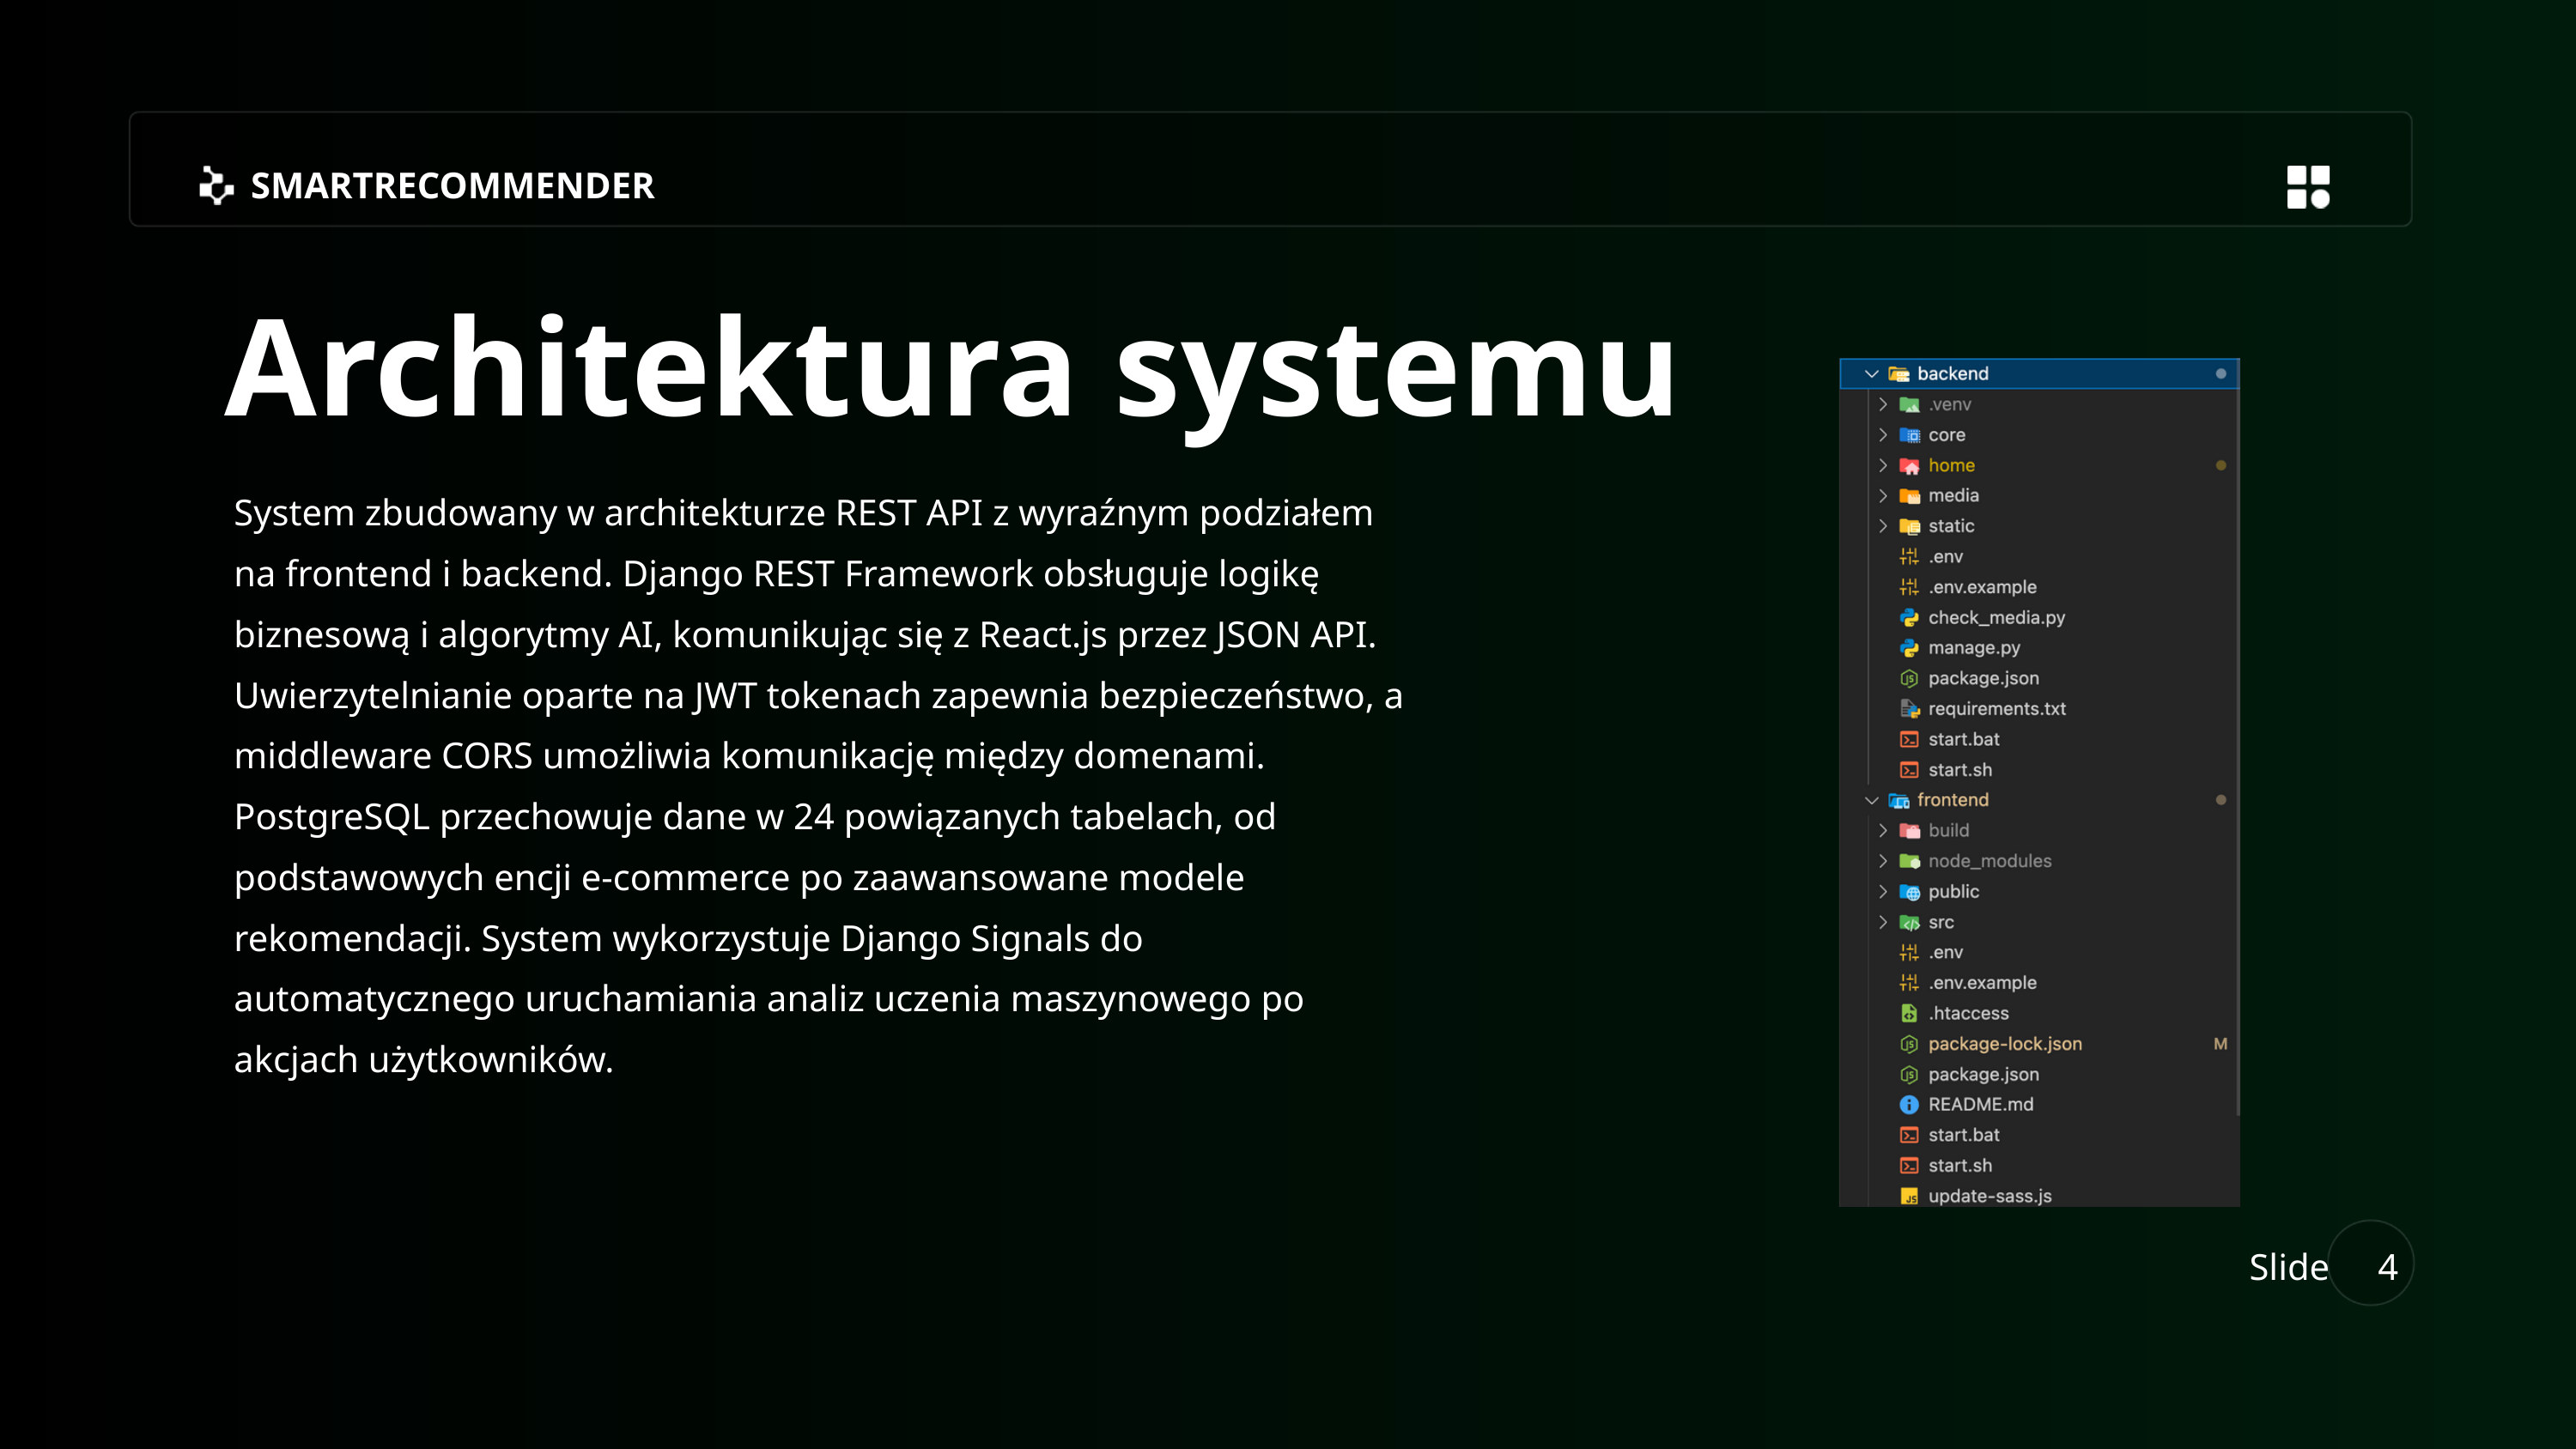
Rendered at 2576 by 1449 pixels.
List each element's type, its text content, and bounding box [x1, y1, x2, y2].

text_box [2326, 1180, 2451, 1343]
text_box [2287, 166, 2330, 209]
text_box Architektura systemu [224, 299, 1801, 443]
text_box [199, 166, 234, 205]
text_box Slide [2150, 1226, 2330, 1288]
text_box System zbudowany w architekturze REST API z wyraźnym podziałem na frontend i backend. Django REST Framework obsługuje logikę biznesową i algorytmy AI, komunikując się z React.js przez JSON API. Uwierzytelnianie oparte na JWT tokenach zapewnia bezpieczeństwo, a middleware CORS umożliwia komunikację między domenami. PostgreSQL przechowuje dane w 24 powiązanych tabelach, od podstawowych encji e-commerce po zaawansowane modele rekomendacji. System wykorzystuje Django Signals do automatycznego uruchamiania analiz uczenia maszynowego po akcjach użytkowników. [234, 472, 1412, 1081]
text_box [125, 91, 2451, 263]
text_box [1838, 358, 2240, 1207]
text_box SMARTRECOMMENDER [251, 172, 679, 207]
text_box 4 [2363, 1226, 2413, 1288]
